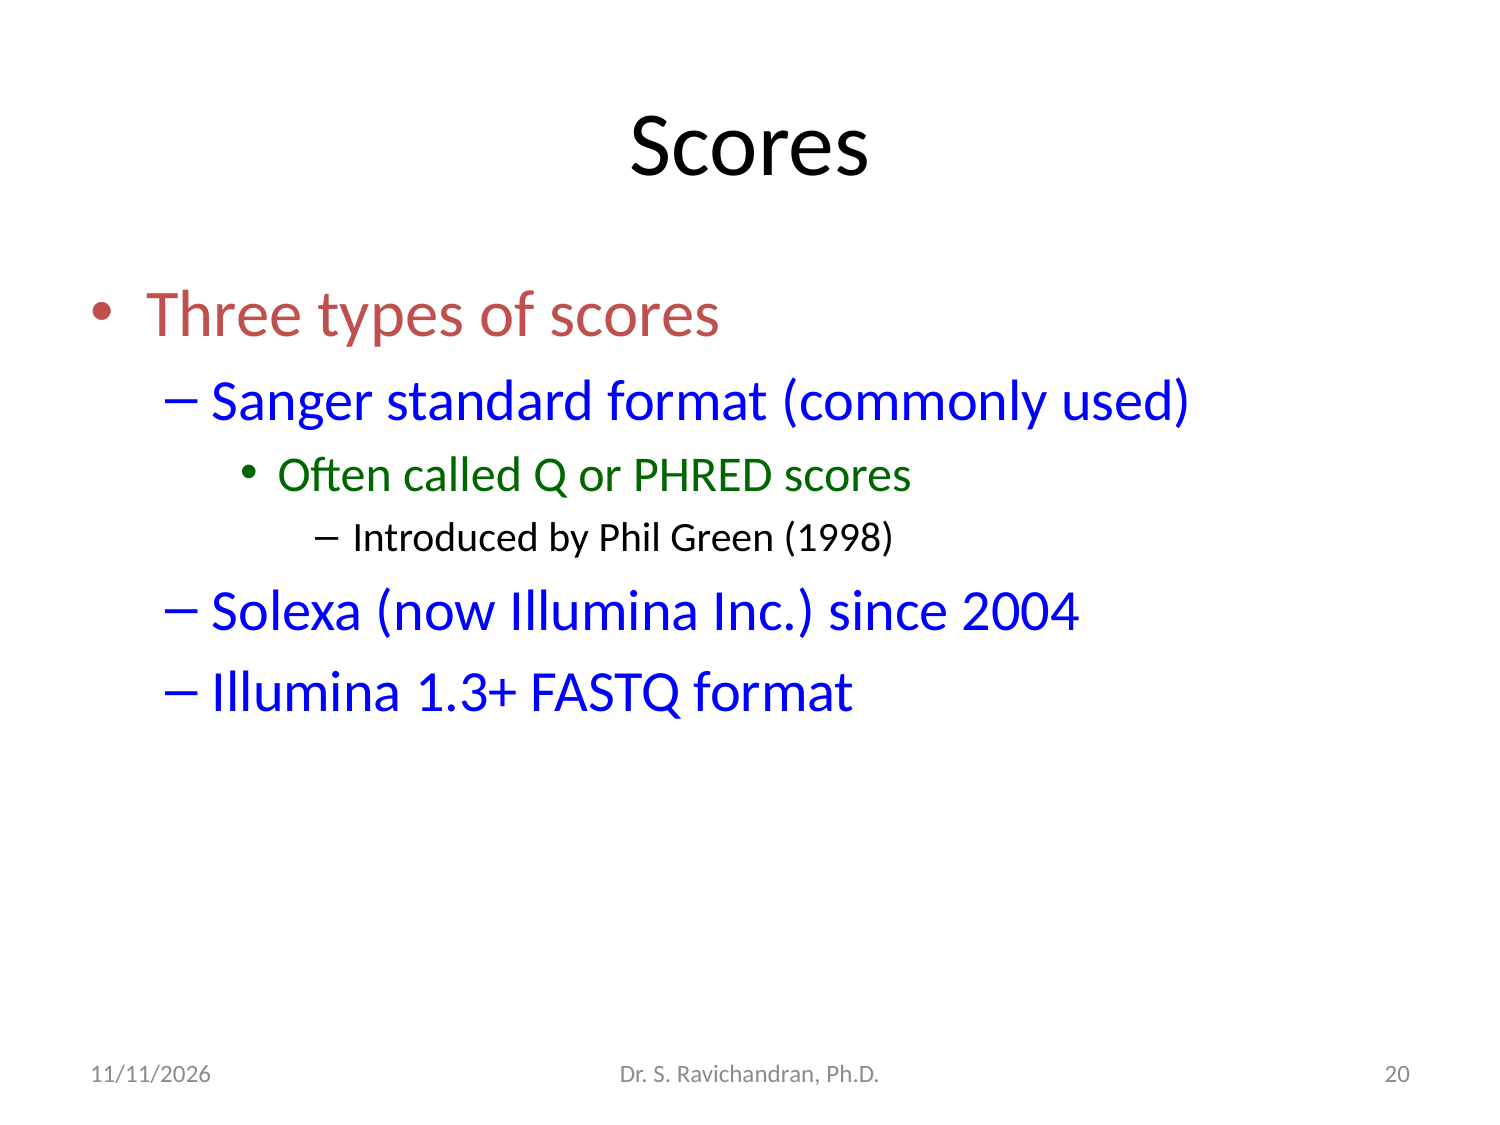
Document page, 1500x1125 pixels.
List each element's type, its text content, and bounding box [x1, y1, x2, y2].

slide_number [75, 1042, 425, 1103]
list Three types of scores Sanger standard format (commonly used) Often called Q or PHRED scores Introduced by Phil Green (1998) Solexa (now Illumina Inc.) since 2004 Illumina 1.3+ FASTQ format [74, 262, 1426, 1006]
footer Dr. S. Ravichandran, Ph.D. [512, 1042, 988, 1103]
slide_number 20 [1074, 1042, 1425, 1103]
title Scores [74, 44, 1426, 233]
